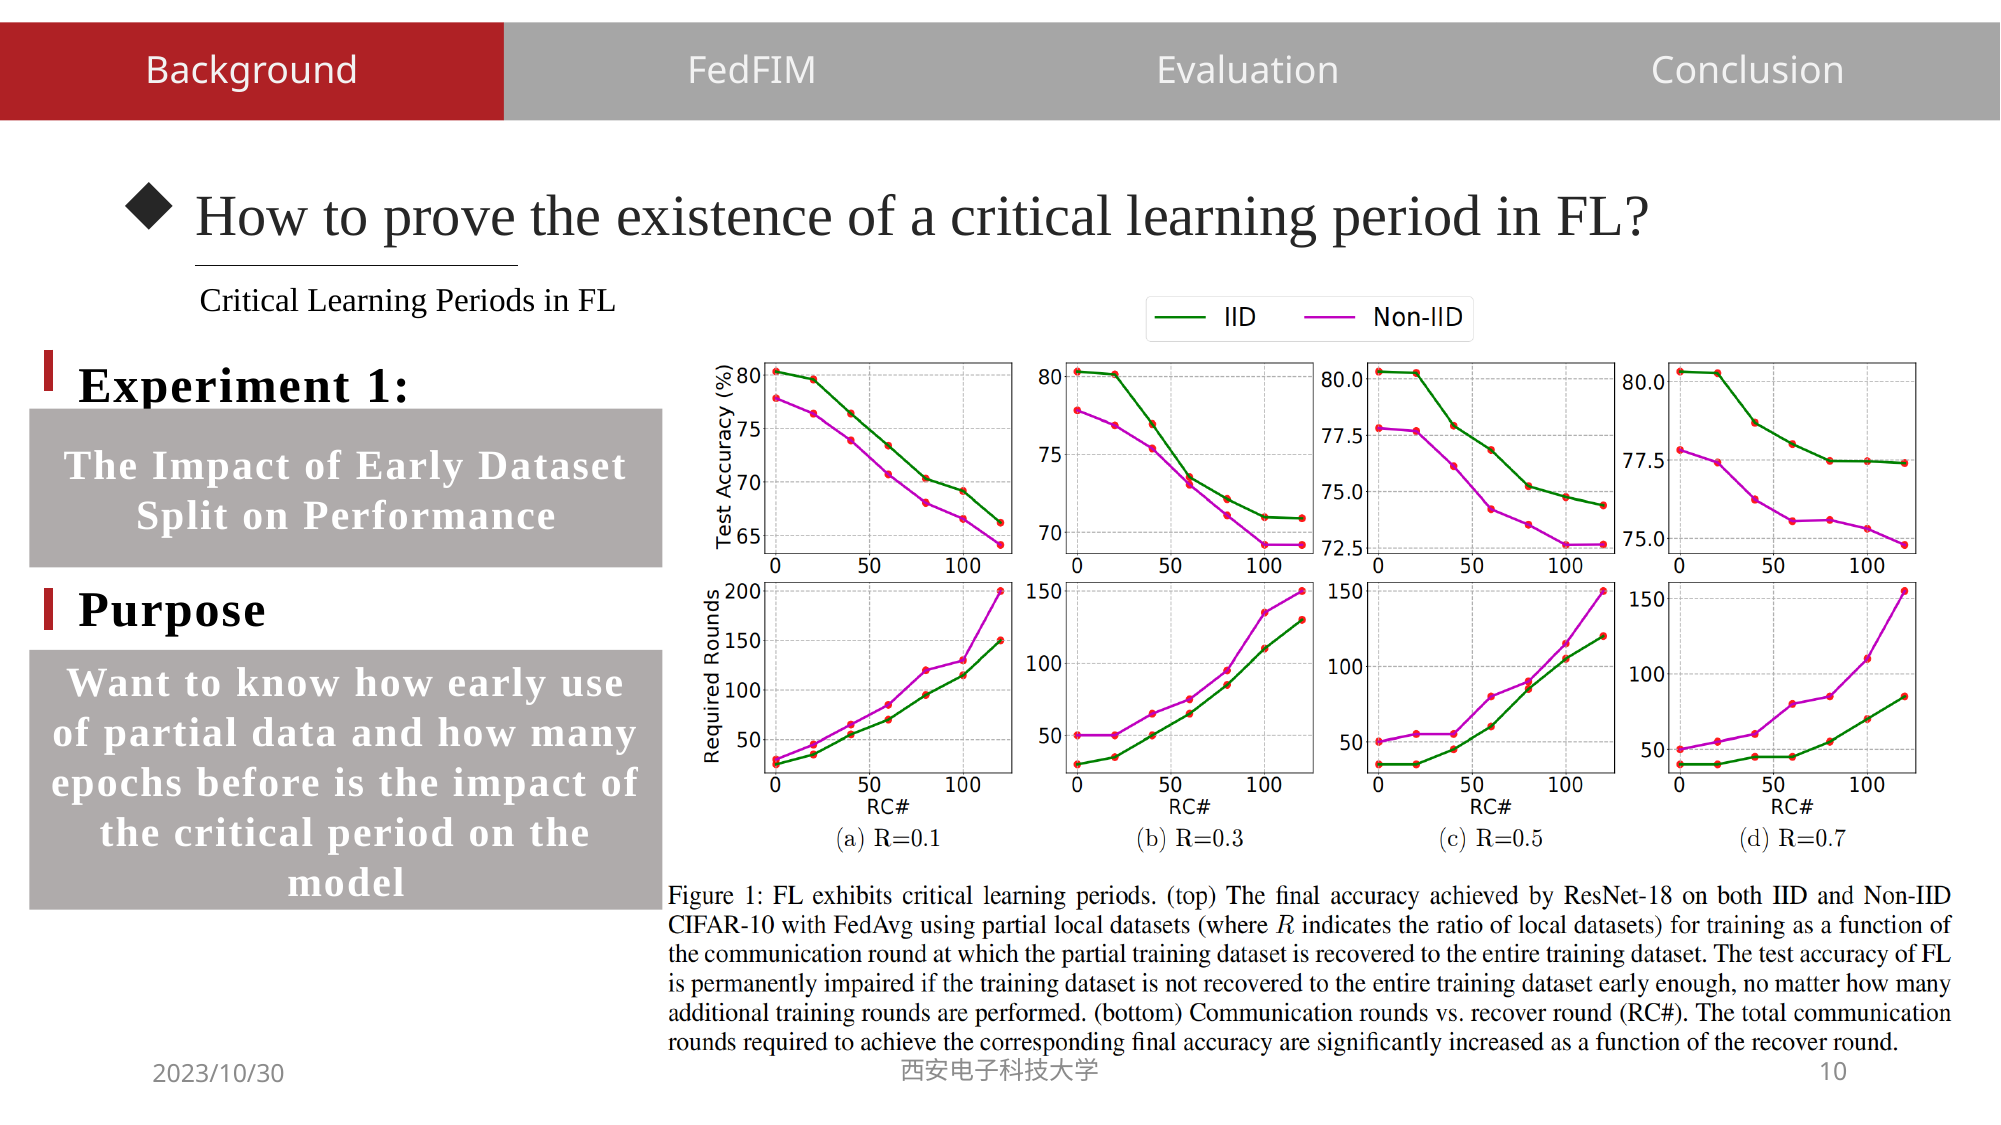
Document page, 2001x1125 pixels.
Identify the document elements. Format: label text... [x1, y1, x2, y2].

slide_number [137, 1042, 588, 1103]
list Background [0, 22, 503, 121]
list Conclusion [1496, 22, 2000, 121]
title How to prove the existence of a critical learning period in FL? [105, 174, 1831, 260]
text_box Purpose [63, 569, 354, 644]
text_box Experiment 1: [63, 326, 662, 408]
list FedFIM [503, 22, 999, 121]
text_box Want to know how early use of partial data and how many epochs before is the impact of the critical period on the model [28, 649, 662, 911]
list Evaluation [999, 22, 1496, 121]
picture [662, 262, 1971, 1058]
slide_number 10 [1412, 1058, 1863, 1103]
text_box Critical Learning Periods in FL [184, 271, 662, 326]
footer 西安电子科技大学 [662, 1058, 1338, 1103]
text_box The Impact of Early Dataset Split on Performance [28, 408, 662, 568]
